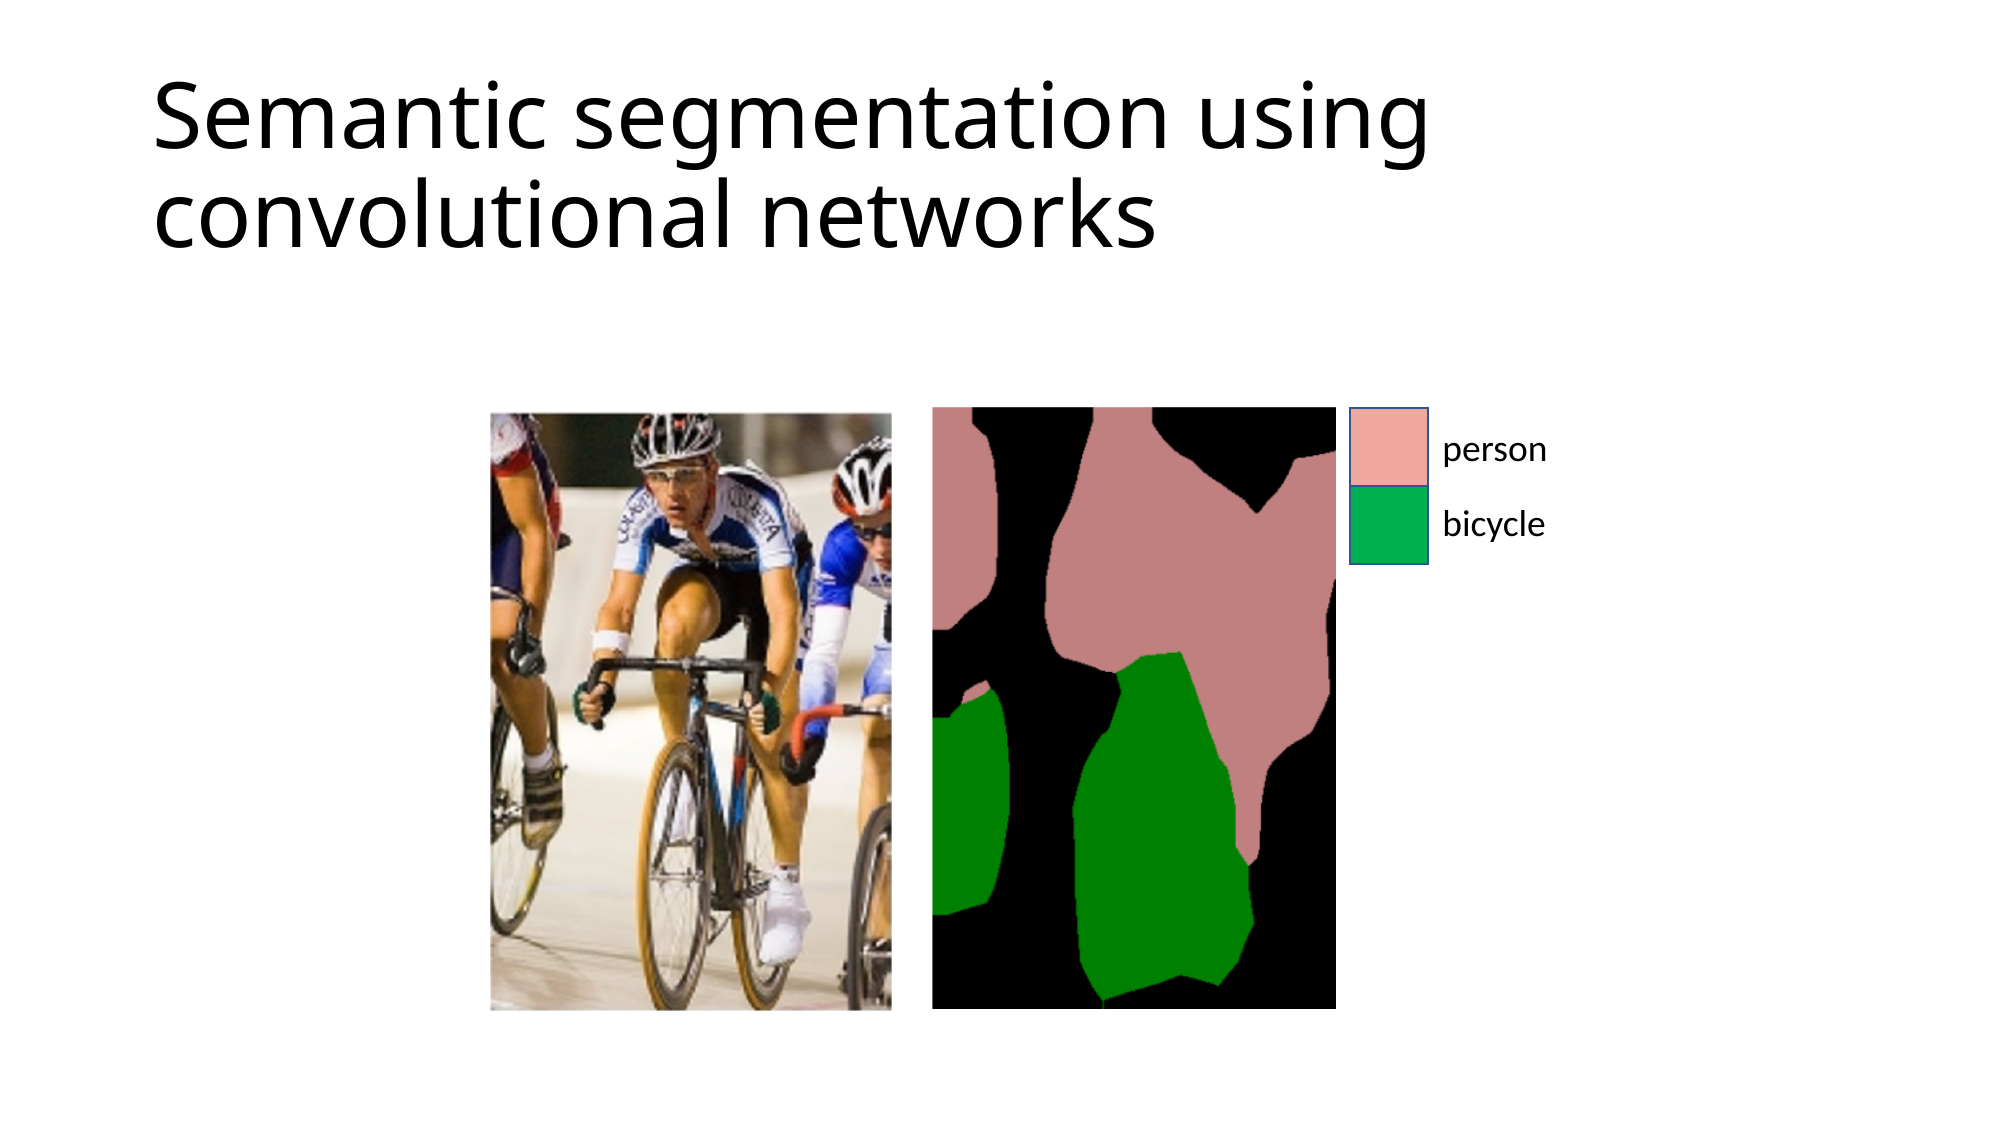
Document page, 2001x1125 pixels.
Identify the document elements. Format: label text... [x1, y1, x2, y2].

picture [490, 410, 892, 1011]
text_box bicycle [1427, 491, 1675, 552]
text_box [1349, 407, 1429, 485]
picture [930, 406, 1336, 1009]
text_box [1349, 485, 1429, 565]
title Semantic segmentation using convolutional networks [137, 59, 1863, 278]
text_box person [1427, 416, 1675, 477]
